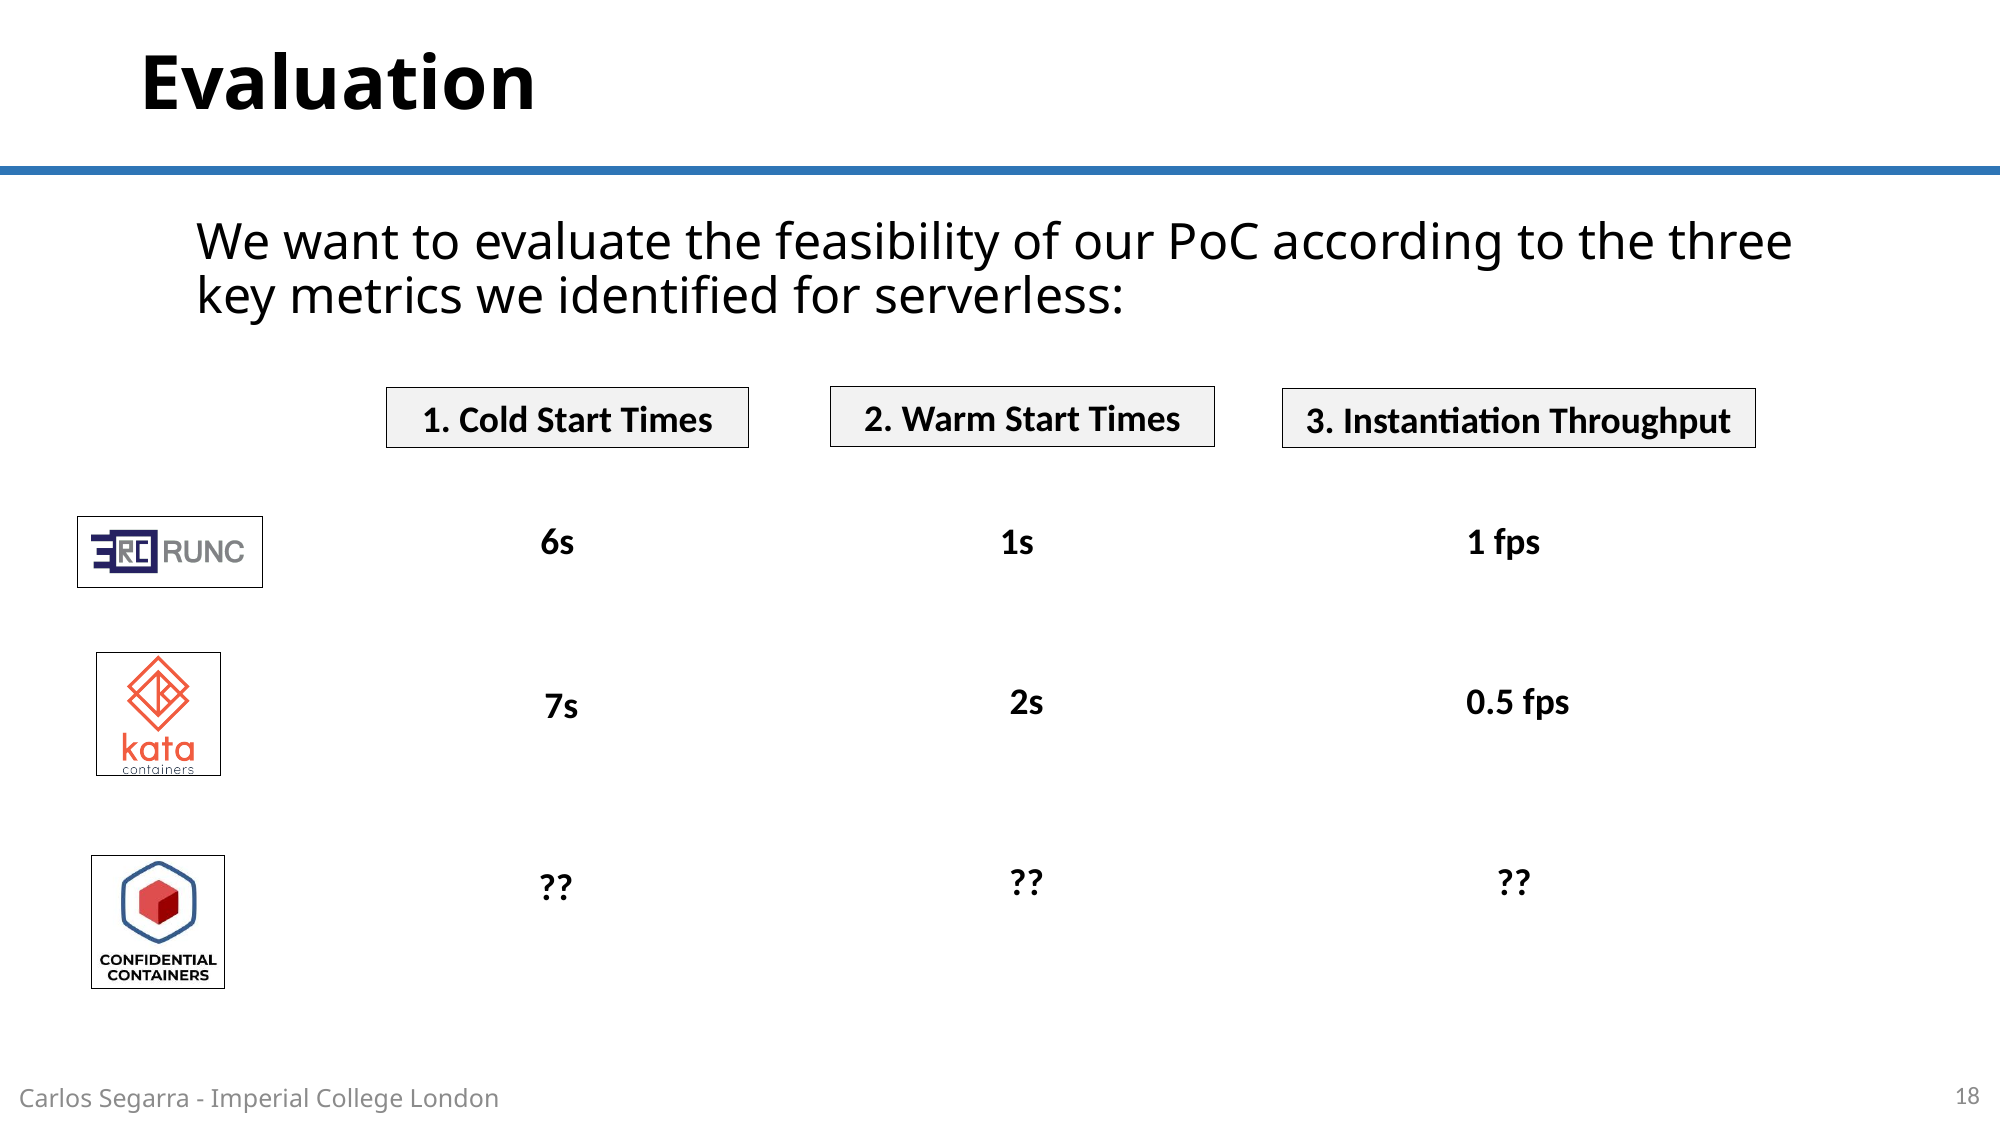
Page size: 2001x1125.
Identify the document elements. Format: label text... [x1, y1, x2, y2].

picture [96, 652, 221, 776]
text_box ?? [1481, 850, 1631, 911]
text_box 1. Cold Start Times [386, 387, 749, 448]
slide_number 18 [1545, 1064, 1996, 1125]
text_box 0.5 fps [1451, 669, 1601, 730]
text_box ?? [523, 855, 600, 916]
text_box 1s [984, 509, 1071, 570]
picture [91, 855, 225, 989]
text_box 7s [529, 673, 606, 734]
text_box 2s [994, 669, 1076, 730]
title Evaluation [0, 0, 2000, 171]
text_box 1 fps [1451, 509, 1601, 570]
list We want to evaluate the feasibility of our PoC according to the three key metrics we identified for serverless: [137, 209, 1863, 1014]
text_box 3. Instantiation Throughput [1282, 388, 1756, 448]
text_box 6s [525, 509, 599, 570]
text_box ?? [994, 850, 1075, 911]
text_box 2. Warm Start Times [830, 386, 1215, 447]
footer Carlos Segarra - Imperial College London [3, 1067, 1204, 1125]
picture [77, 516, 263, 588]
